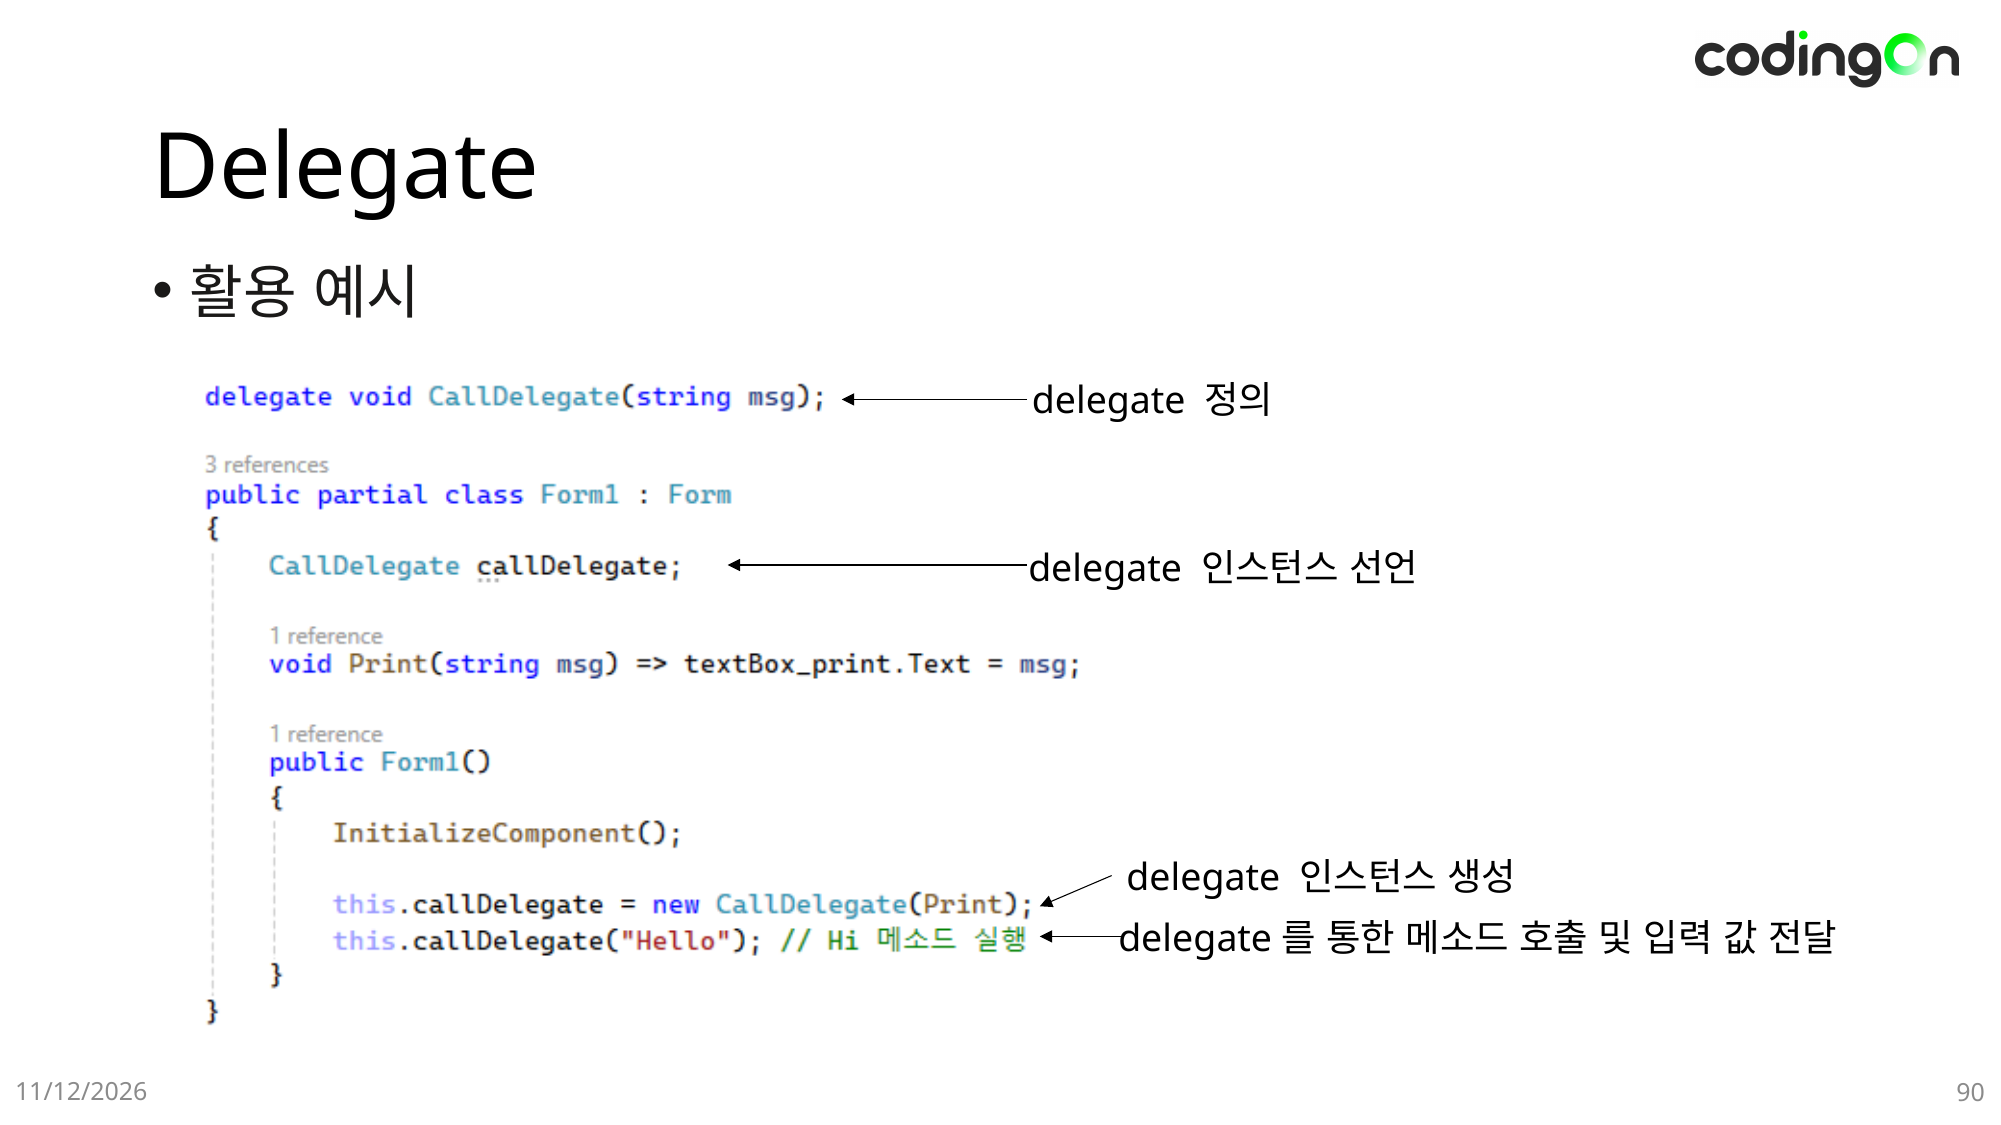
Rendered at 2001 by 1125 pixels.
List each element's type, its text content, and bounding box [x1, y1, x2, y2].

text_box delegate를 통한 메소드 호출 및 입력 값 전달 [1103, 906, 1853, 966]
text_box delegate 인스턴스 선언 [1095, 536, 1434, 596]
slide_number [0, 1062, 450, 1123]
text_box delegate 정의 [1017, 369, 1289, 429]
picture [1695, 30, 1959, 88]
text_box delegate 인스턴스 생성 [1111, 845, 1532, 906]
title Delegate [137, 59, 1863, 247]
picture [195, 373, 1095, 1031]
slide_number 90 [1550, 1063, 2000, 1124]
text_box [1039, 875, 1126, 907]
list 활용 예시 [137, 247, 1863, 515]
